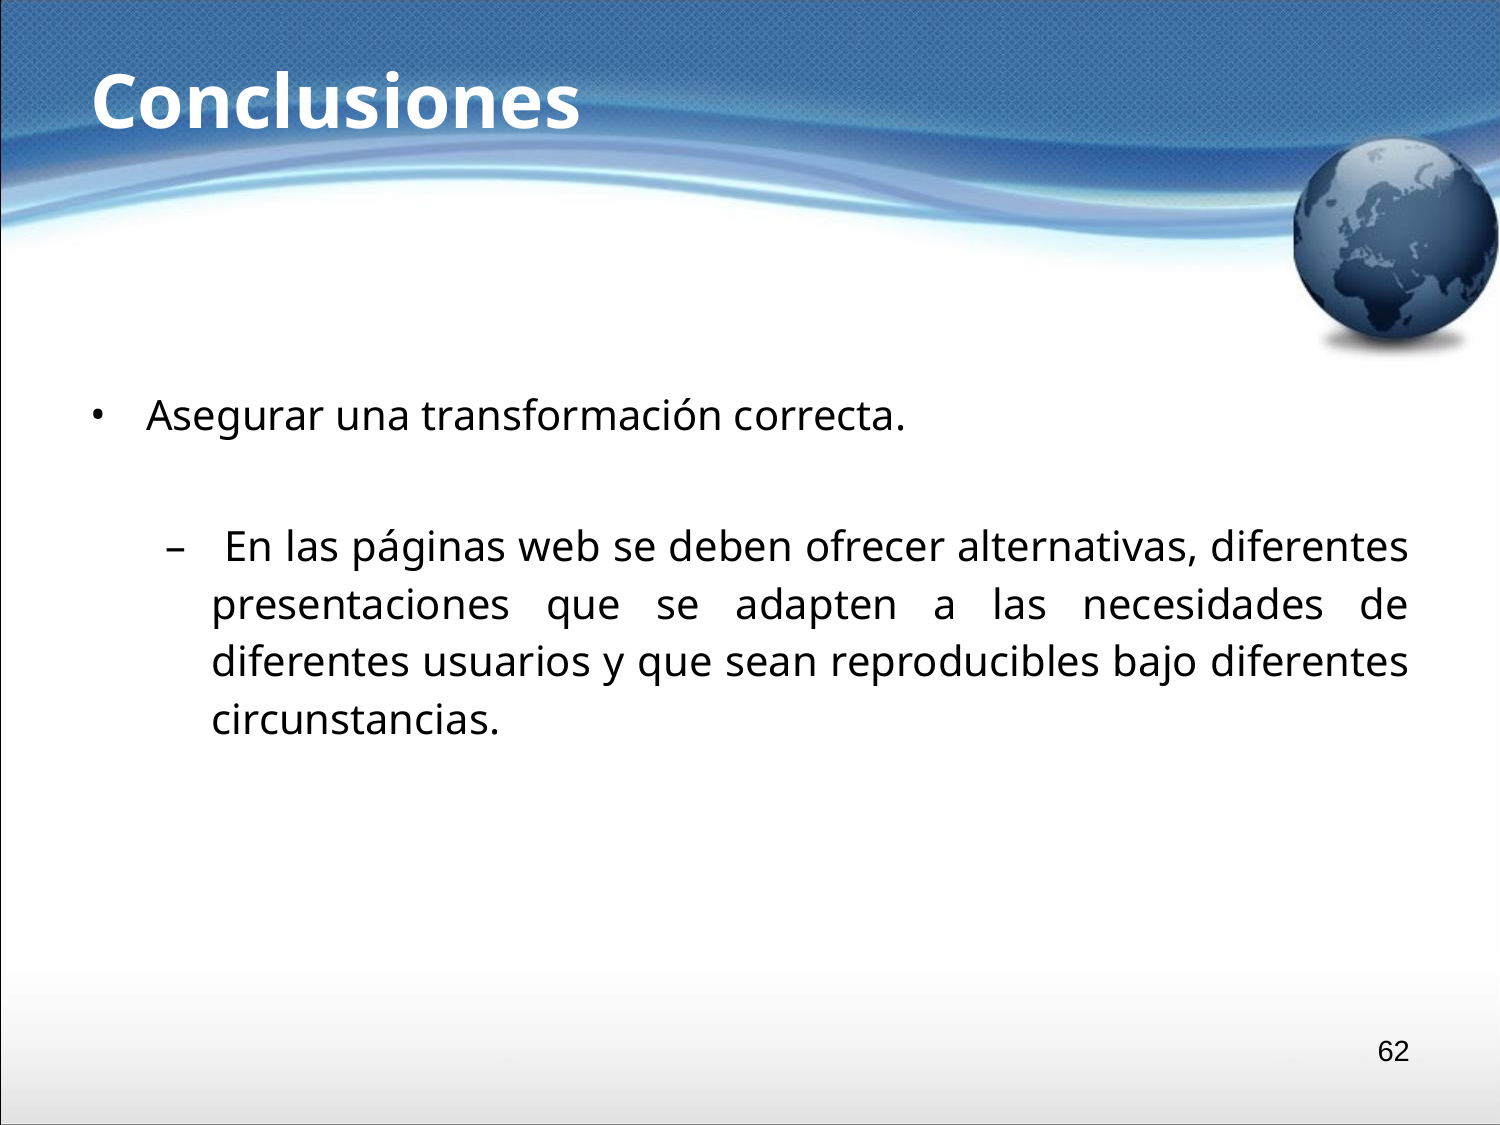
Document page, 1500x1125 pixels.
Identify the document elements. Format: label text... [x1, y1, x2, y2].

title Conclusiones [75, 45, 1425, 153]
list Asegurar una transformación correcta. En las páginas web se deben ofrecer alternativas, diferentes presentaciones que se adapten a las necesidades de diferentes usuarios y que sean reproducibles bajo diferentes circunstancias. [75, 373, 1425, 1005]
picture [0, 0, 1500, 1125]
slide_number ‹#› [1074, 1024, 1425, 1103]
